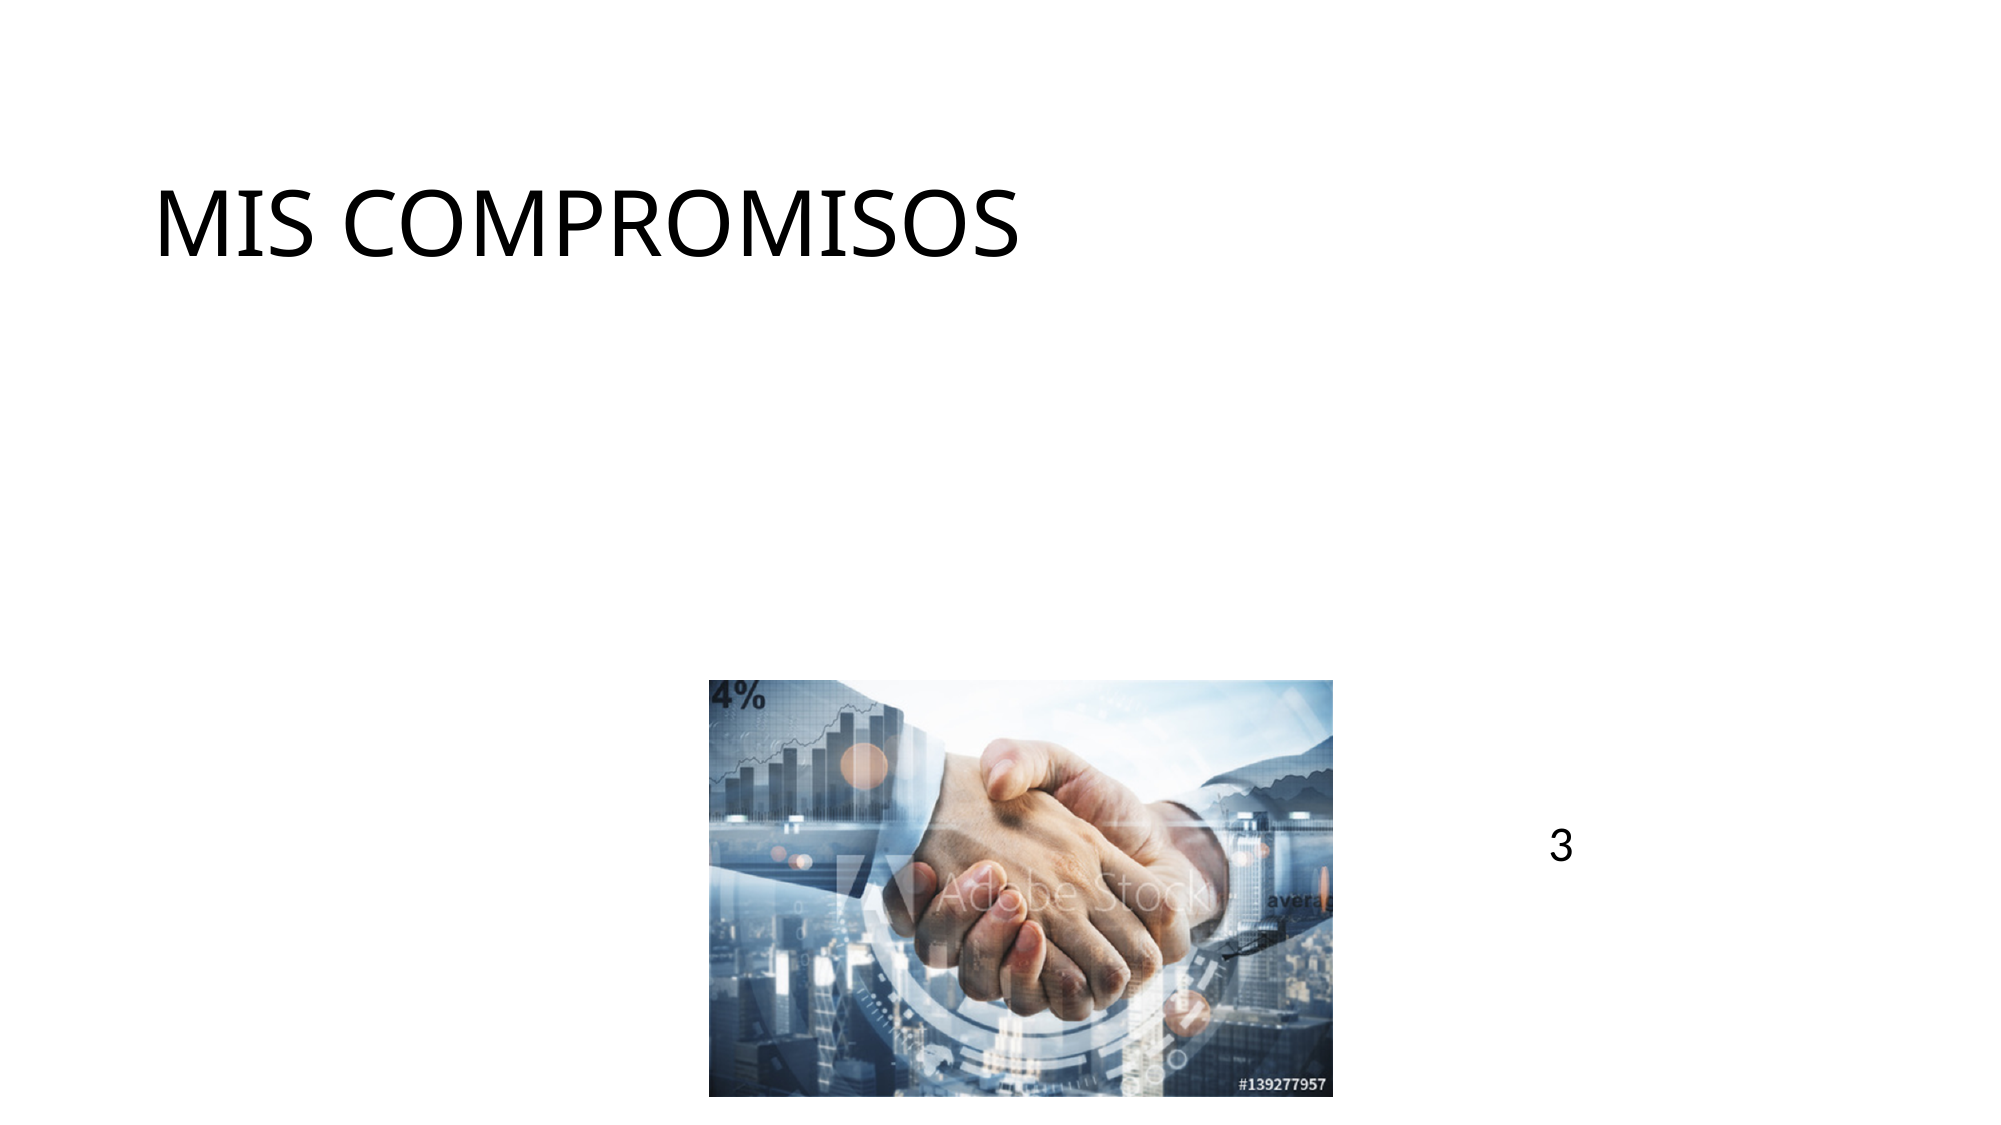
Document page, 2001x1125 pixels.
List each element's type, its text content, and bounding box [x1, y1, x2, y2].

text_box 3 [1518, 808, 1604, 875]
text_box MIS COMPROMISOS [137, 59, 1863, 278]
picture [709, 680, 1333, 1097]
